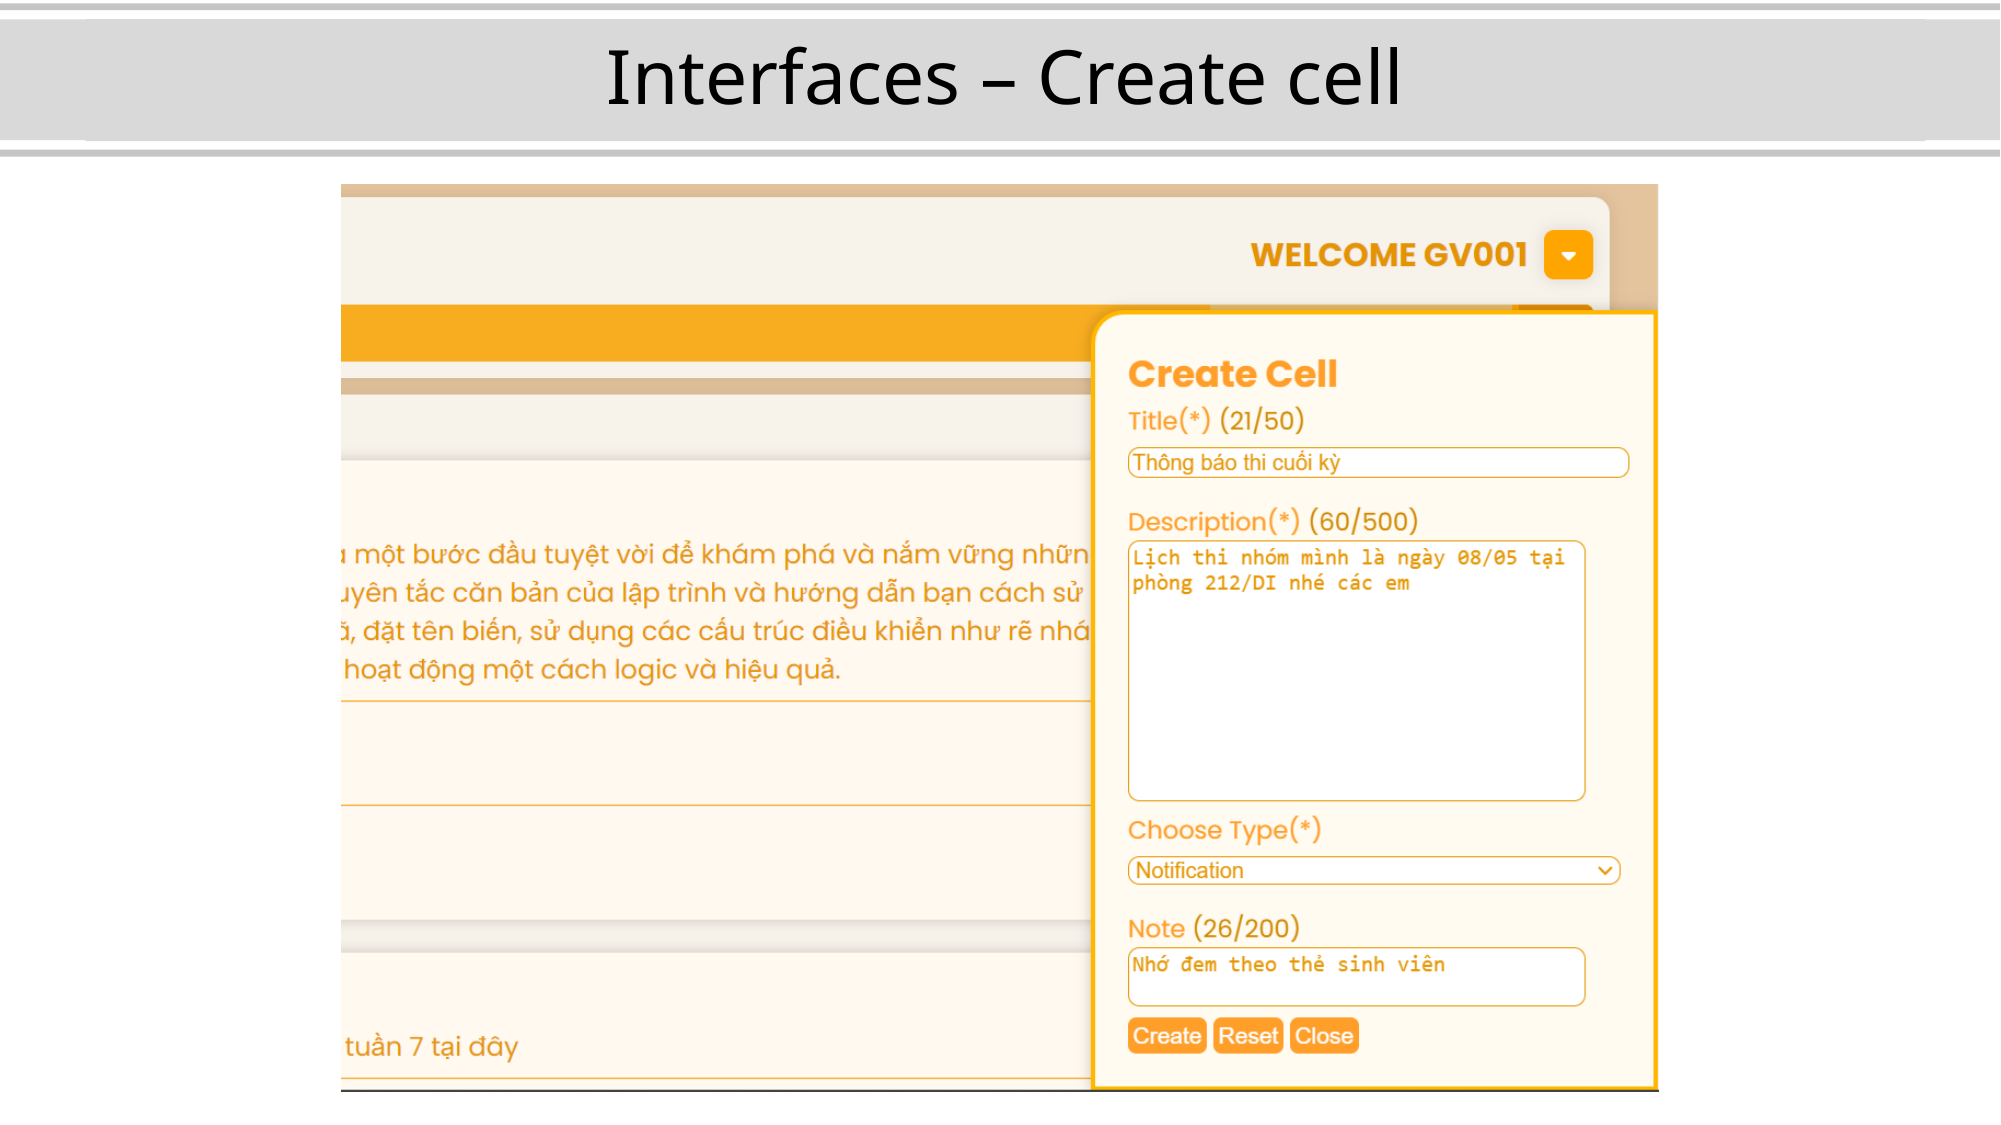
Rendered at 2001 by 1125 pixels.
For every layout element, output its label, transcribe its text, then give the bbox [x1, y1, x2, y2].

picture [341, 184, 1659, 1092]
title Interfaces – Create cell [85, 19, 1925, 142]
text_box [0, 18, 2000, 141]
